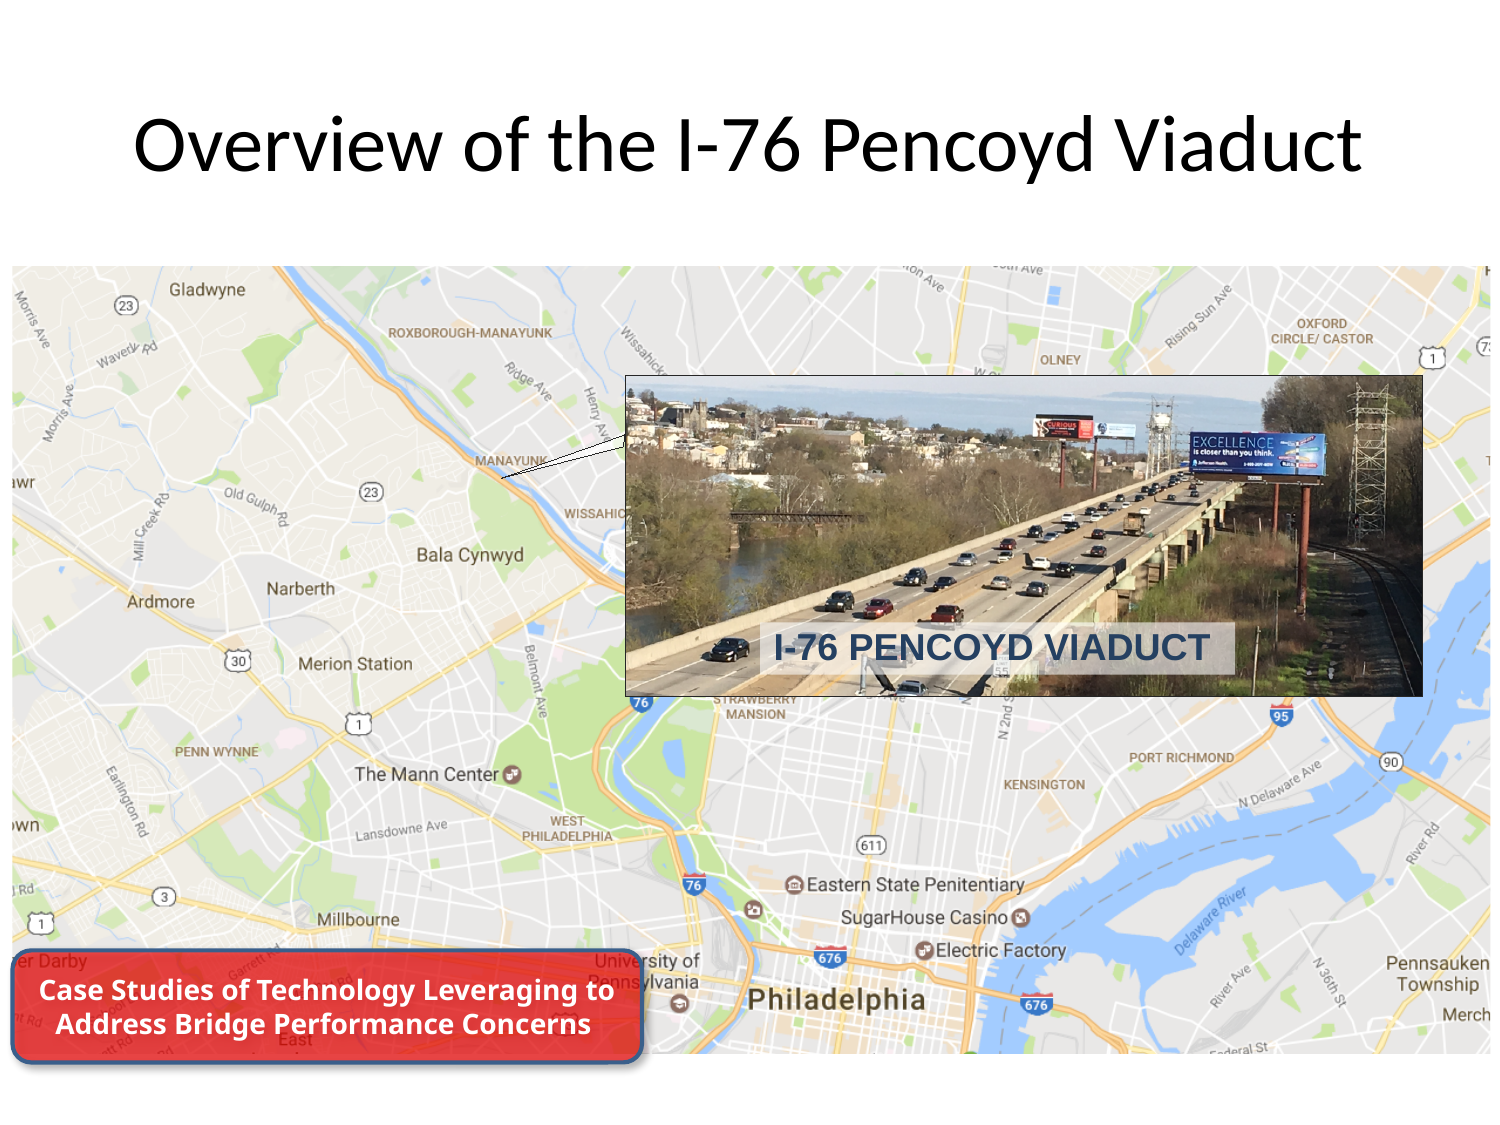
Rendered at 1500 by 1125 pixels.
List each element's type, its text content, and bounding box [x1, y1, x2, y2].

picture [12, 266, 1491, 1055]
text_box Overview of the I-76 Pencoyd Viaduct [74, 45, 1425, 233]
text_box Case Studies of Technology Leveraging to Address Bridge Performance Concerns [19, 1061, 635, 1065]
